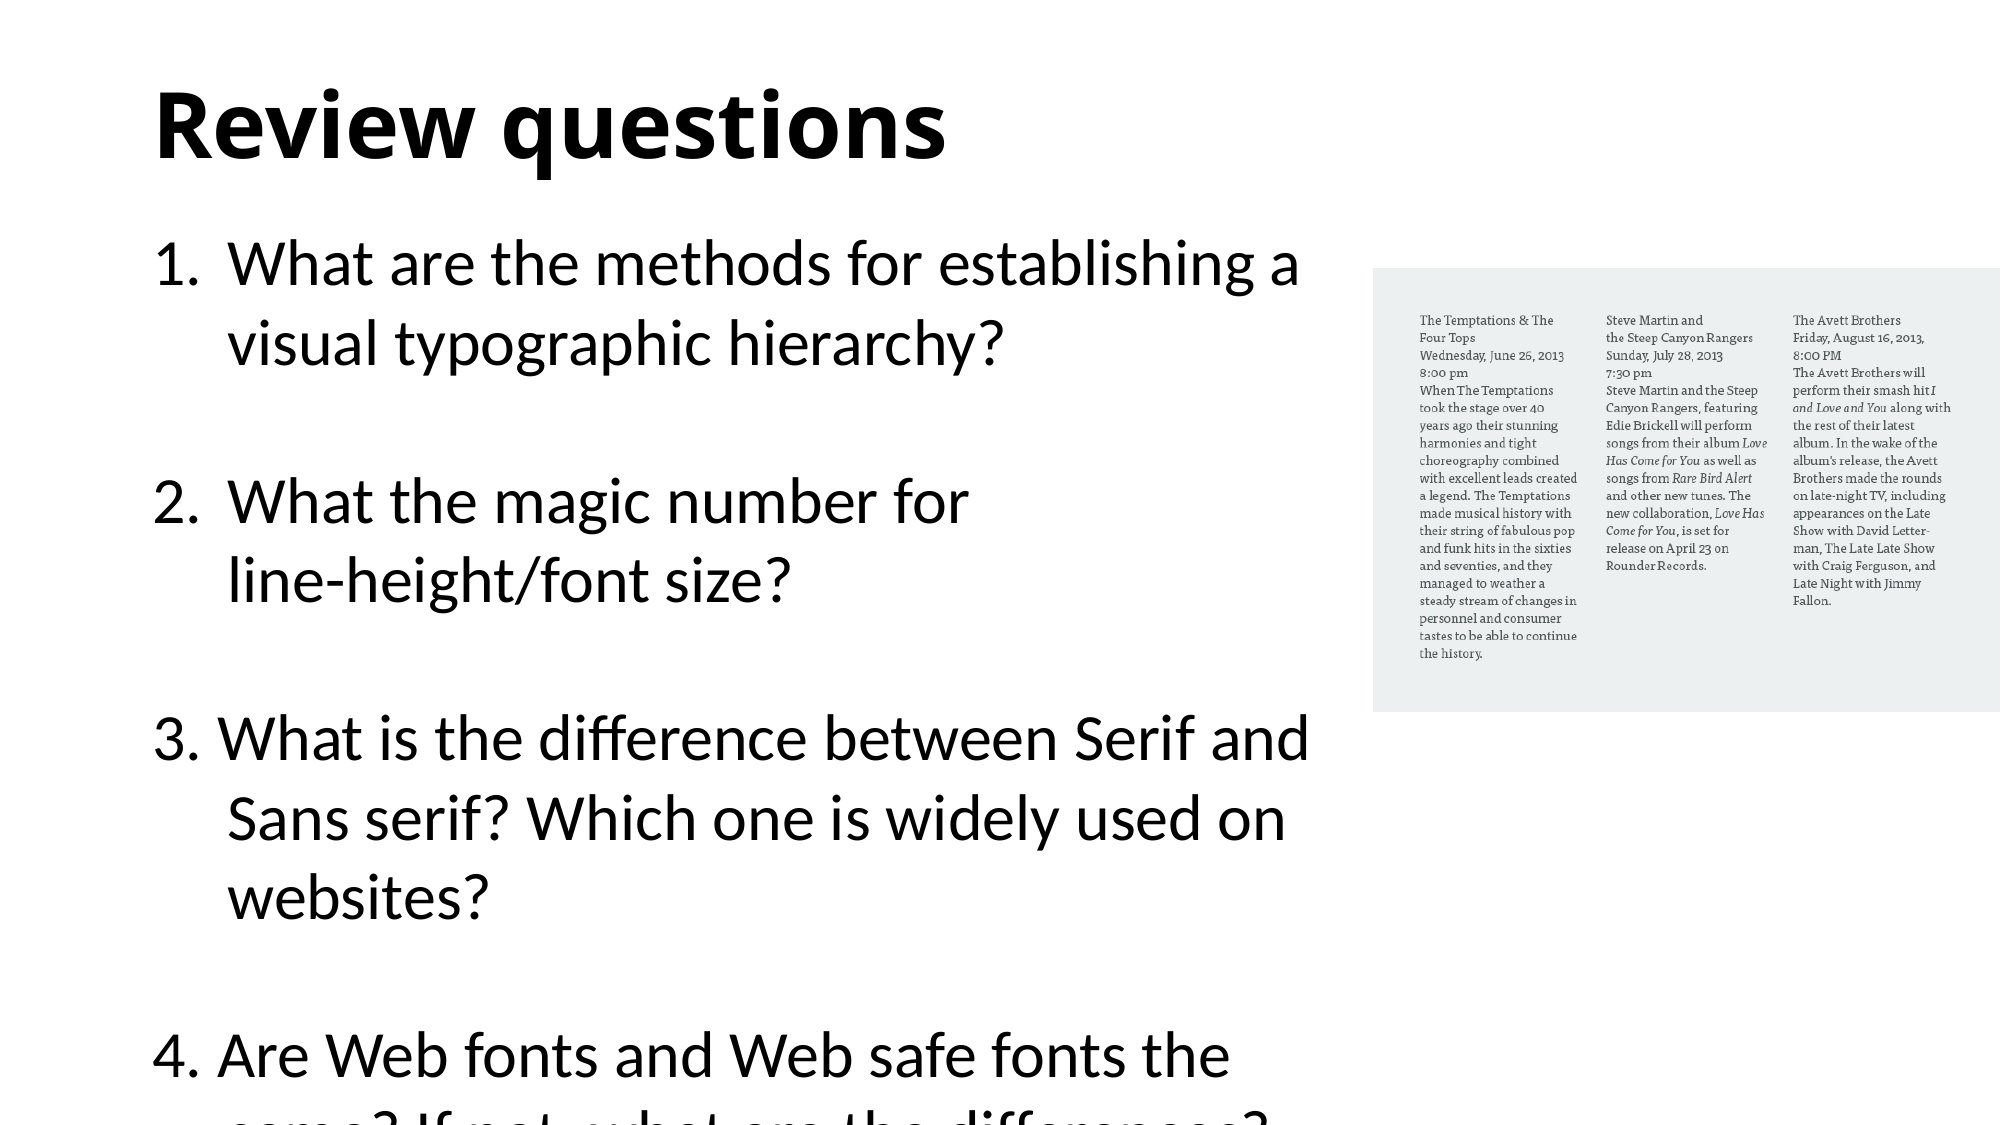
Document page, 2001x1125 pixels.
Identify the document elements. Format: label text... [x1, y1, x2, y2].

list What are the methods for establishing a visual typographic hierarchy? What the magic number for line-height/font size? 3. What is the difference between Serif and Sans serif? Which one is widely used on websites? 4. Are Web fonts and Web safe fonts the same? If not, what are the differences? [137, 212, 1374, 1125]
title Review questions [137, 19, 1863, 238]
picture [1373, 268, 2000, 712]
